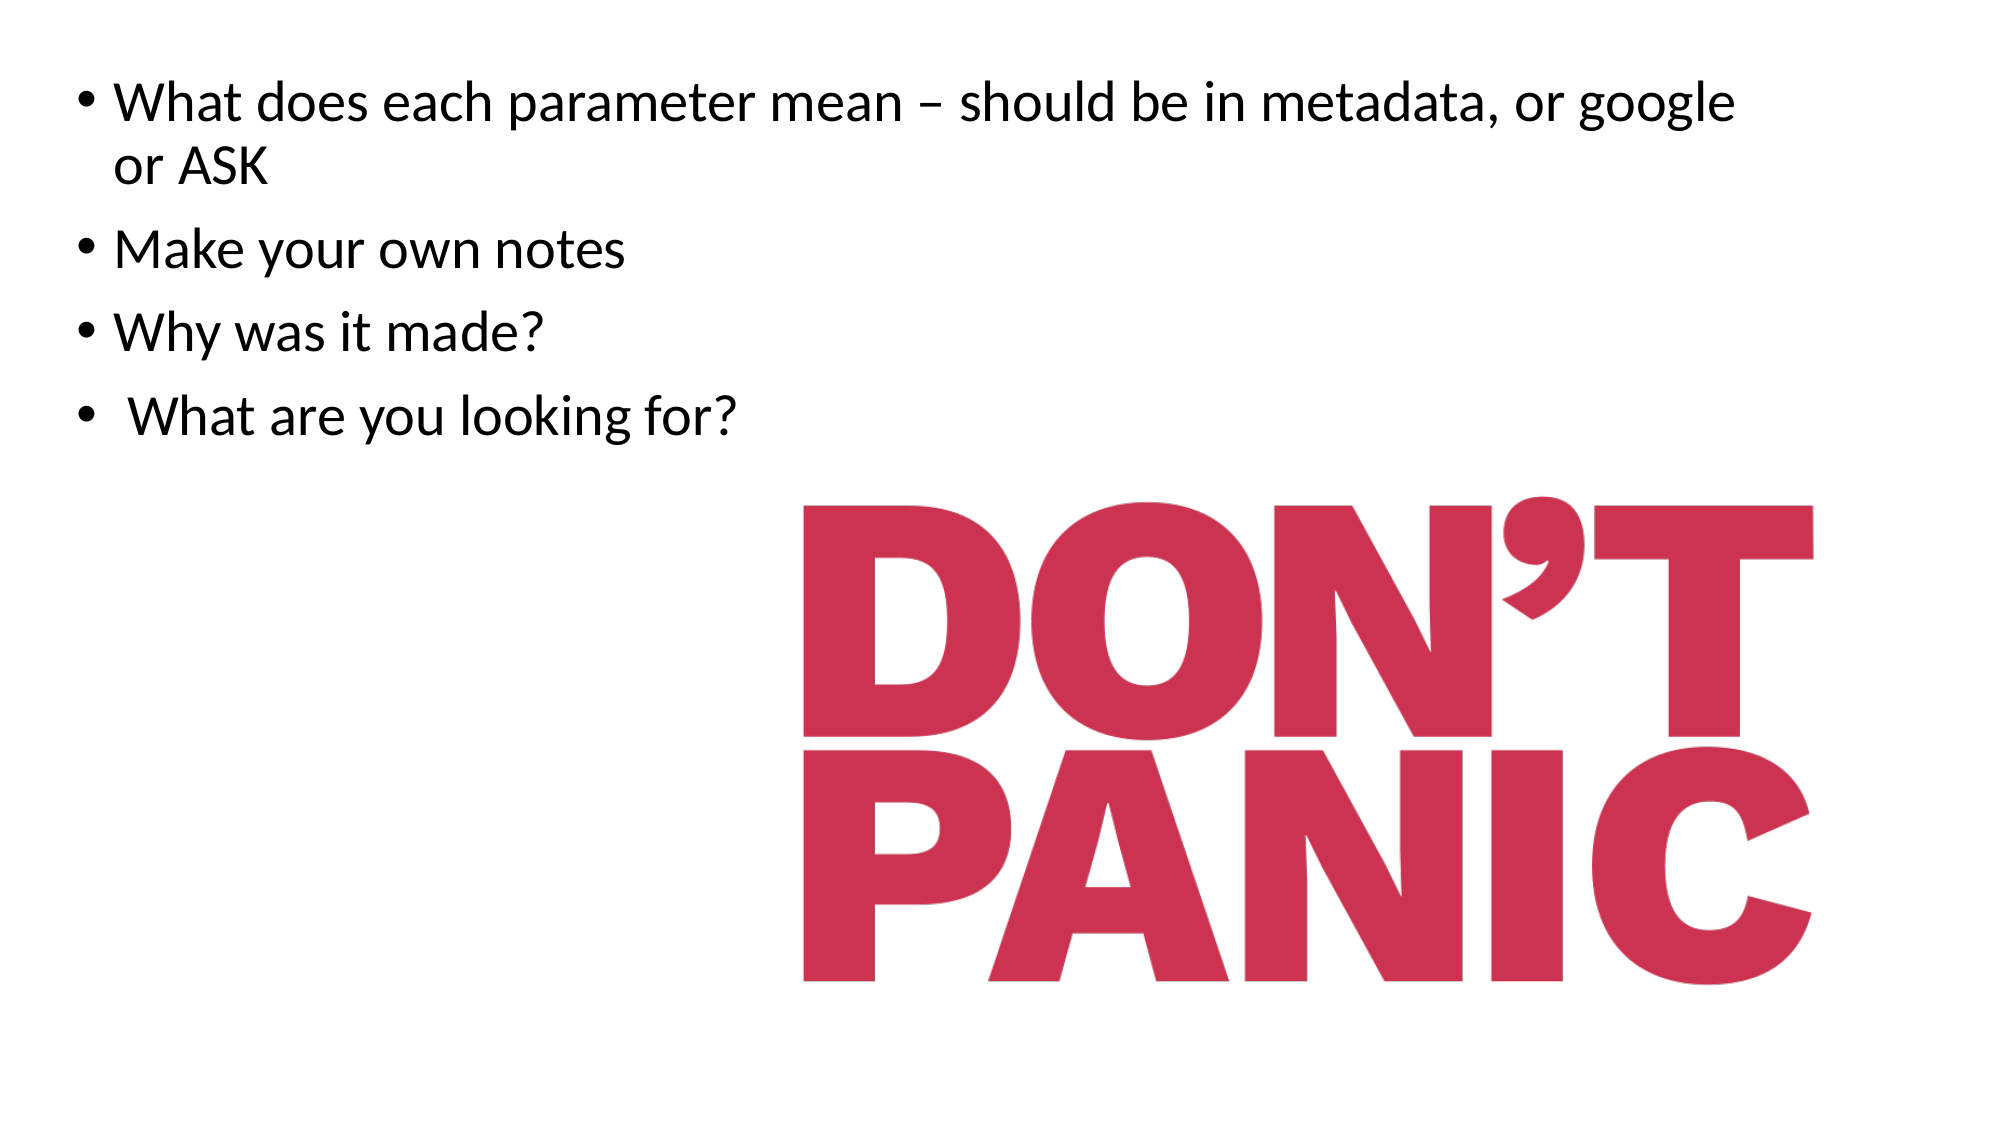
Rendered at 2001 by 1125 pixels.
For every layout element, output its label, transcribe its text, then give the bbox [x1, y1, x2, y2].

picture [659, 362, 1956, 1125]
list What does each parameter mean – should be in metadata, or google or ASK Make your own notes Why was it made? What are you looking for? [61, 63, 1787, 778]
